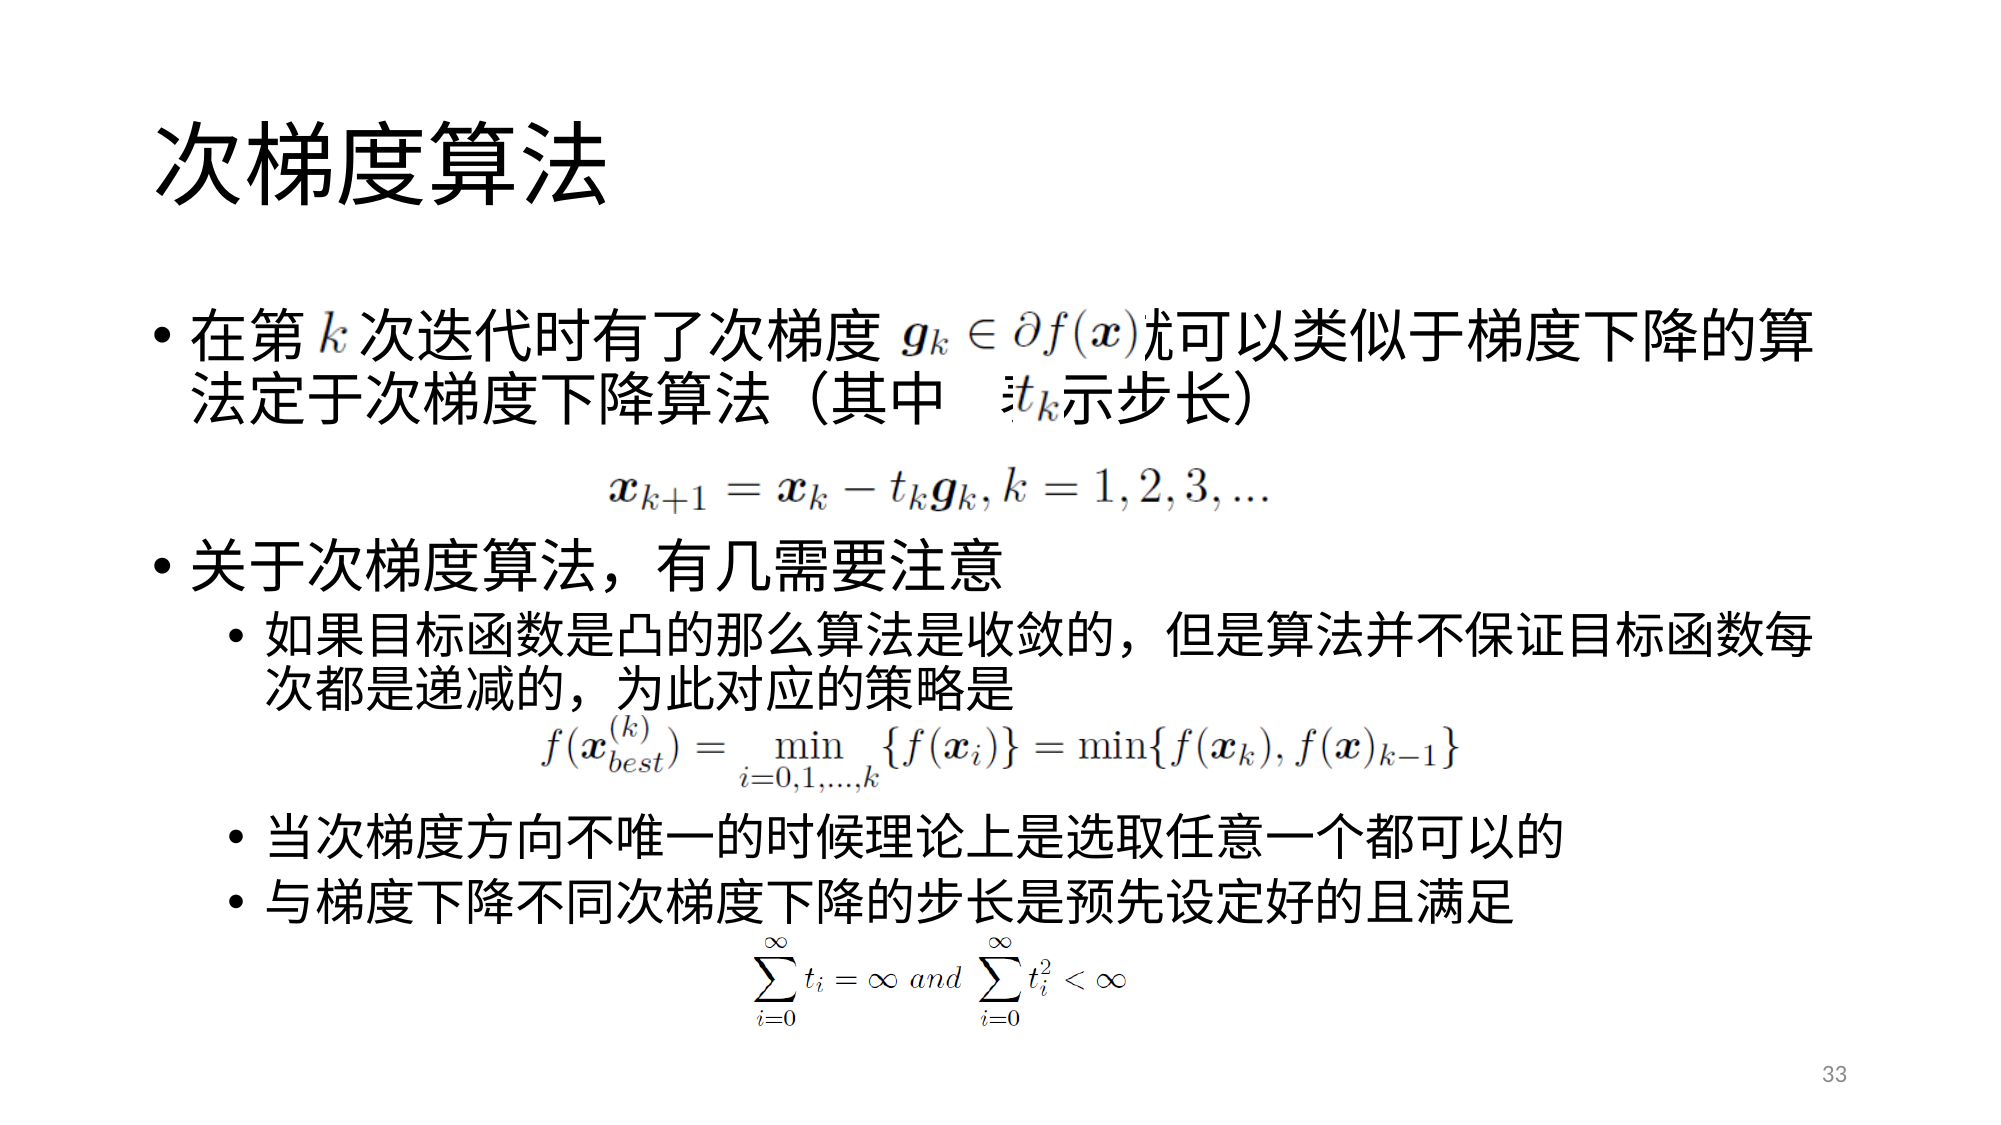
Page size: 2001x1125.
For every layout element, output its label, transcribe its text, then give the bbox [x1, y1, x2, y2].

picture [538, 715, 1462, 793]
picture [599, 463, 1286, 514]
picture [1013, 369, 1064, 426]
list 在第 次迭代时有了次梯度 就可以类似于梯度下降的算法定于次梯度下降算法（其中 表示步长） 关于次梯度算法，有几需要注意 如果目标函数是凸的那么算法是收敛的，但是算法并不保证目标函数每次都是递减的，为此对应的策略是 当次梯度方向不唯一的时候理论上是选取任意一个都可以的 与梯度下降不同次梯度下降的步长是预先设定好的且满足 [137, 299, 1863, 1014]
title 次梯度算法 [137, 59, 1863, 278]
slide_number 33 [1412, 1042, 1863, 1103]
picture [754, 932, 1131, 1028]
picture [895, 305, 1145, 363]
picture [314, 305, 357, 361]
